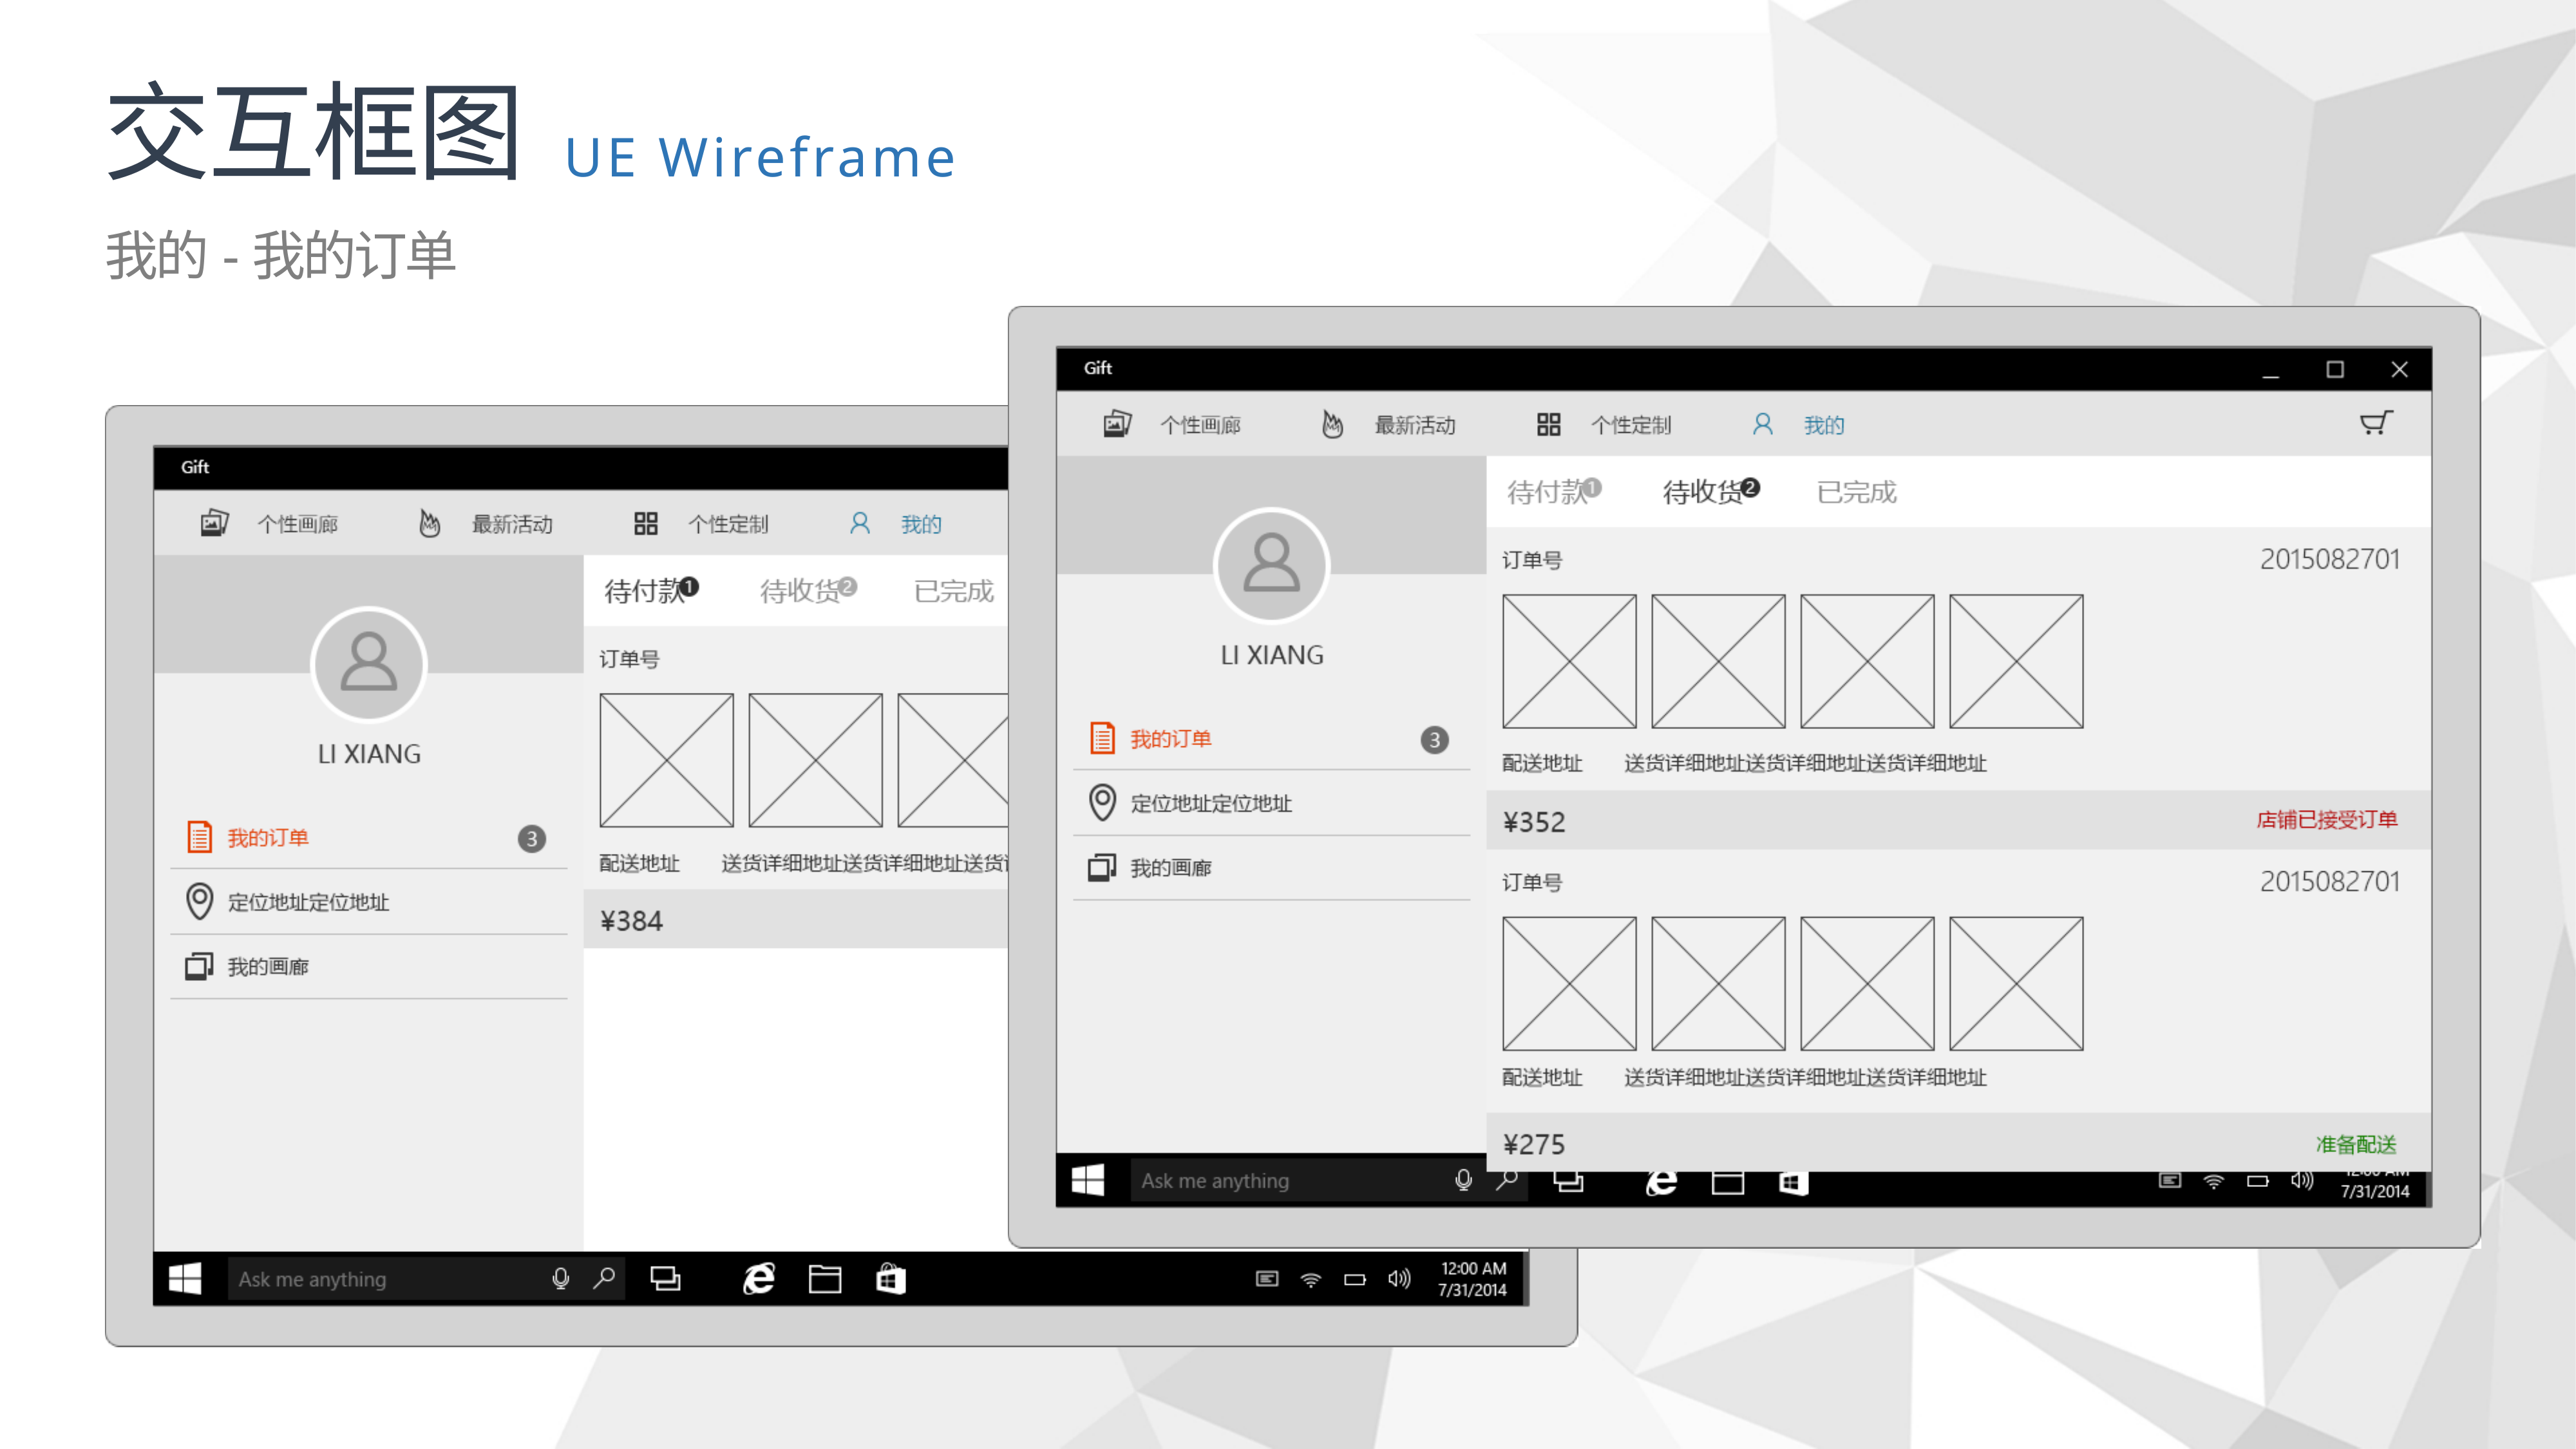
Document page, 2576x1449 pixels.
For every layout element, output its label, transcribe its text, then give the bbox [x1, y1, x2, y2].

picture [0, 0, 2576, 1449]
text_box 我的-我的订单 [104, 208, 1347, 307]
text_box UE Wireframe [564, 110, 1806, 209]
text_box 交互框图 [103, 88, 1346, 186]
